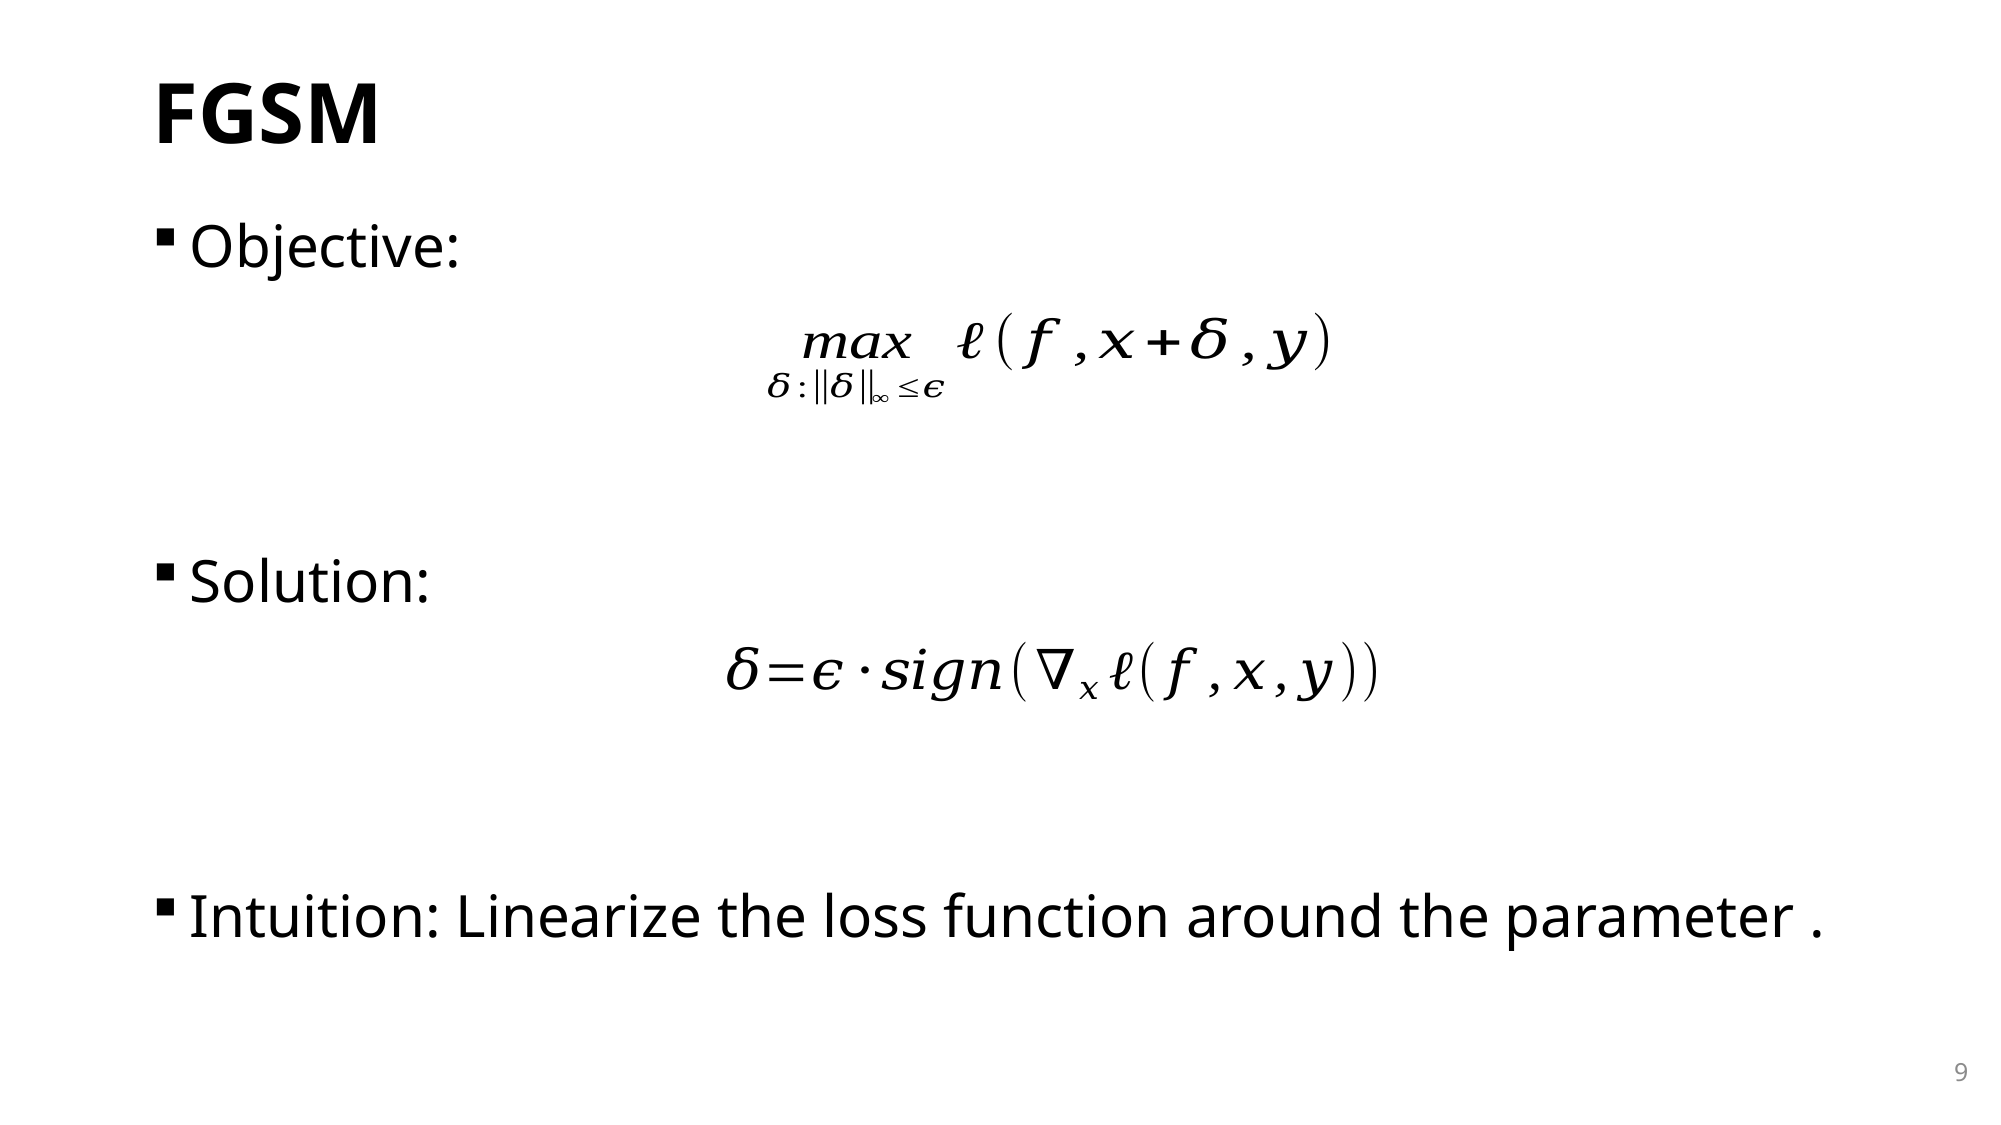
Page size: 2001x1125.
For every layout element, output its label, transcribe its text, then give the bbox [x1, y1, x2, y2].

title FGSM [137, 59, 1863, 174]
slide_number 9 [1533, 1043, 1984, 1104]
